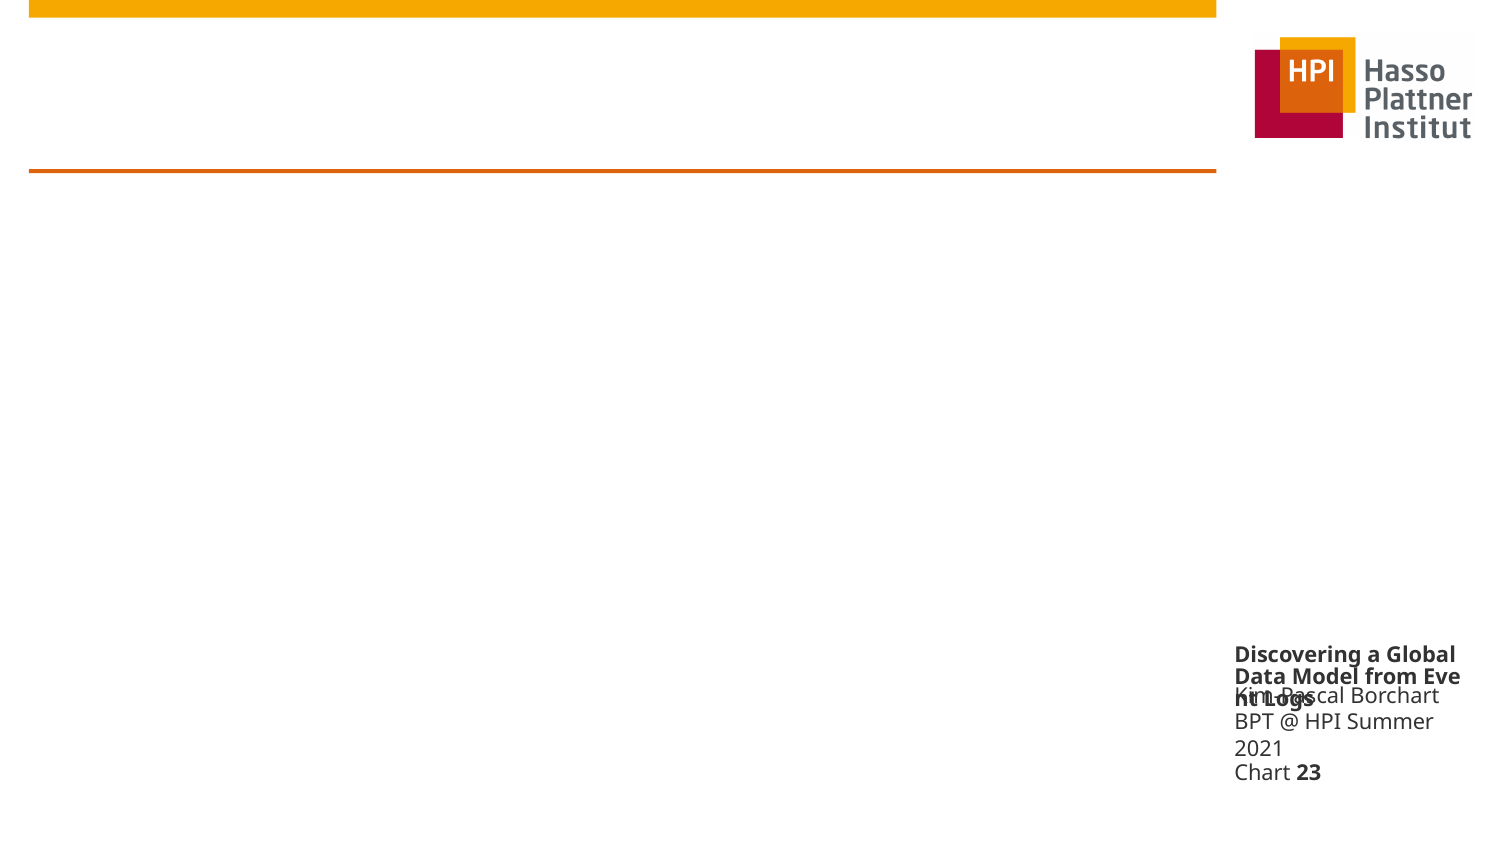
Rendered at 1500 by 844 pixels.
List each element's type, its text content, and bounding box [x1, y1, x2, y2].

picture [1252, 33, 1477, 142]
slide_number Chart 23 [1216, 758, 1471, 788]
footer Discovering a Global Data Model from Event Logs [1216, 584, 1471, 670]
slide_number Kim-Pascal Borchart BPT @ HPI Summer 2021 [1216, 681, 1471, 758]
